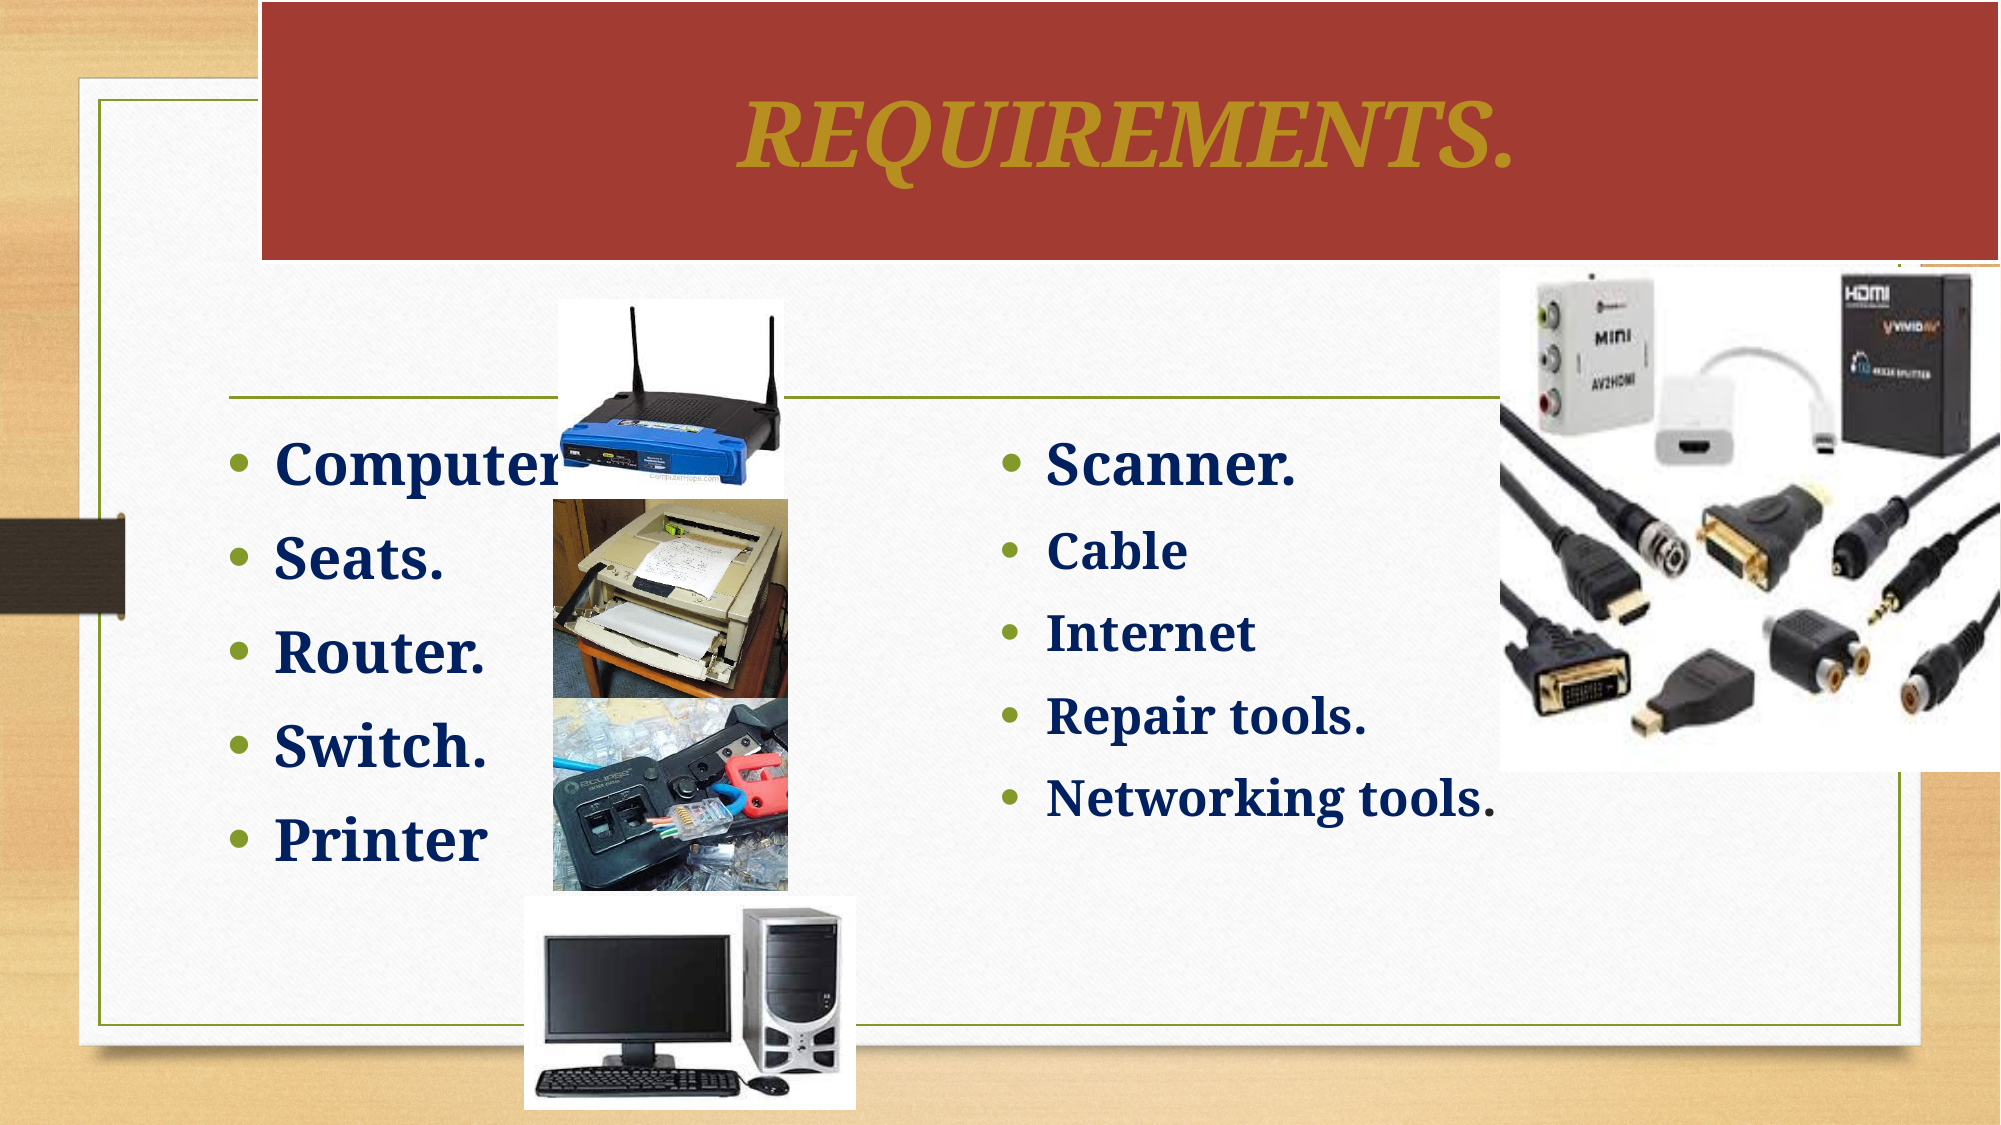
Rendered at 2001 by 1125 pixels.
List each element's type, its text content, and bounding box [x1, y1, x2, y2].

list Computers. Seats. Router. Switch. Printer Scanner. Cable Internet Repair tools. Networking tools. [212, 419, 1788, 964]
title REQUIREMENTS. [258, 0, 2000, 264]
picture [0, 0, 2001, 1125]
